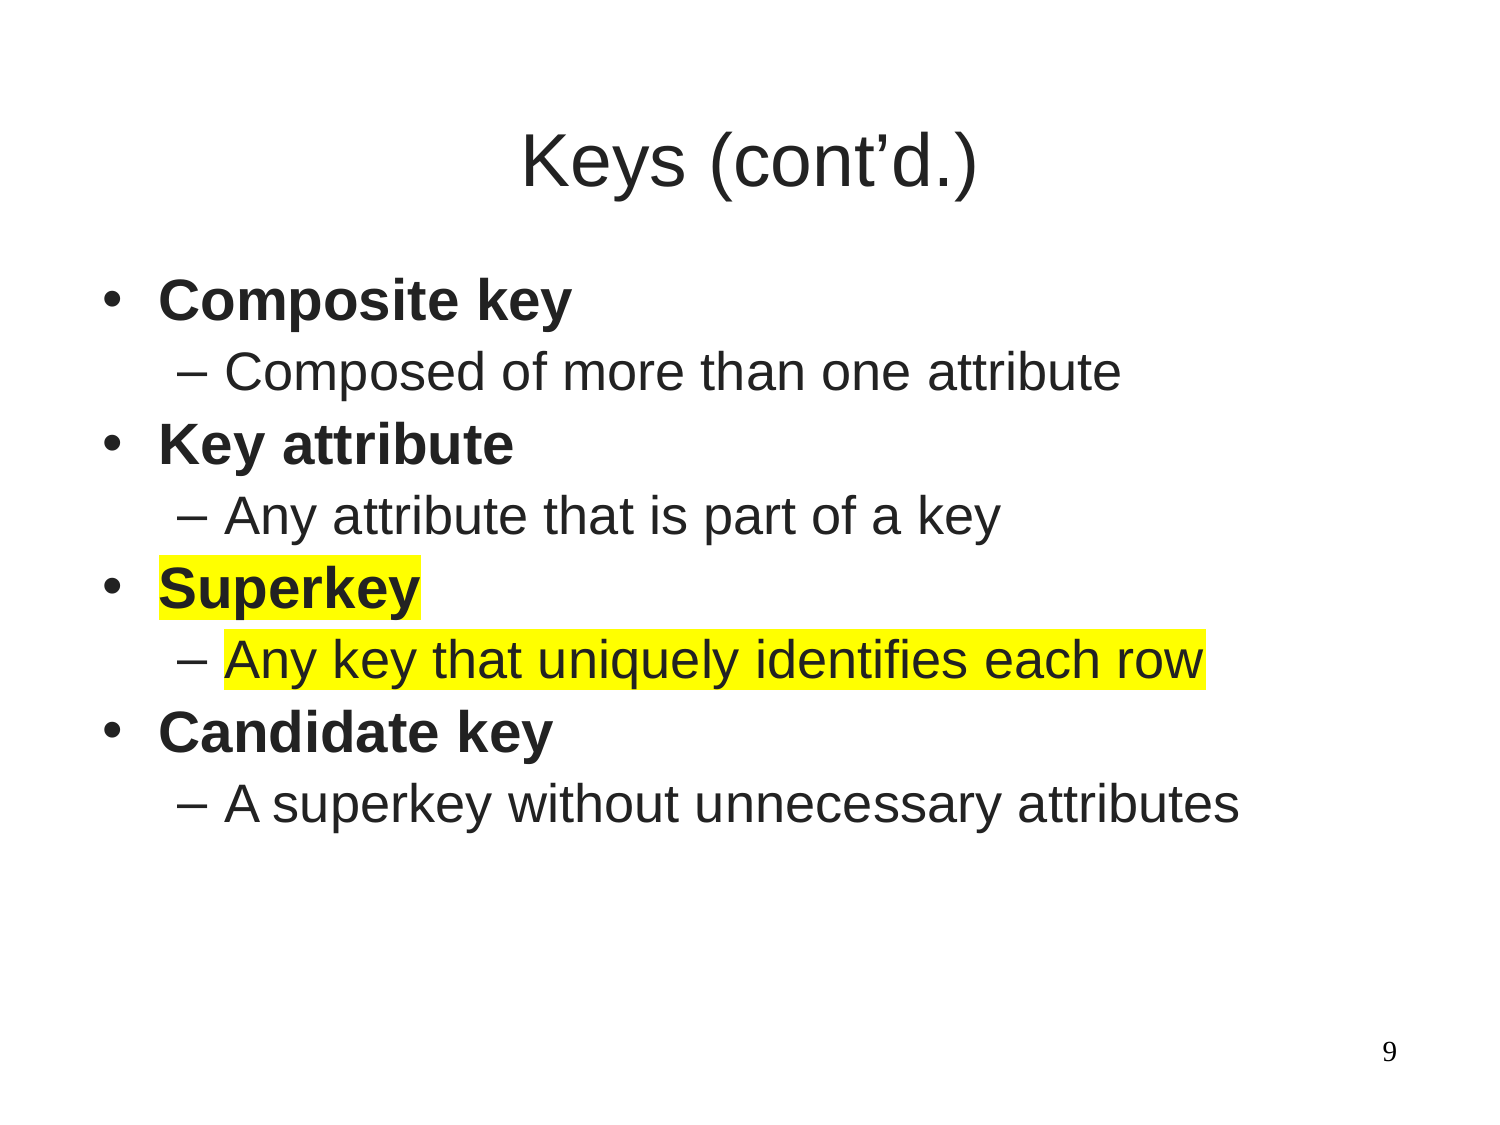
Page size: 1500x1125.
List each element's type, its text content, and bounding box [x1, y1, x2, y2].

title Keys (cont’d.) [87, 62, 1413, 250]
list Composite key Composed of more than one attribute Key attribute Any attribute that is part of a key Superkey Any key that uniquely identifies each row Candidate key A superkey without unnecessary attributes [87, 262, 1400, 988]
slide_number ‹#› [1074, 1024, 1413, 1103]
